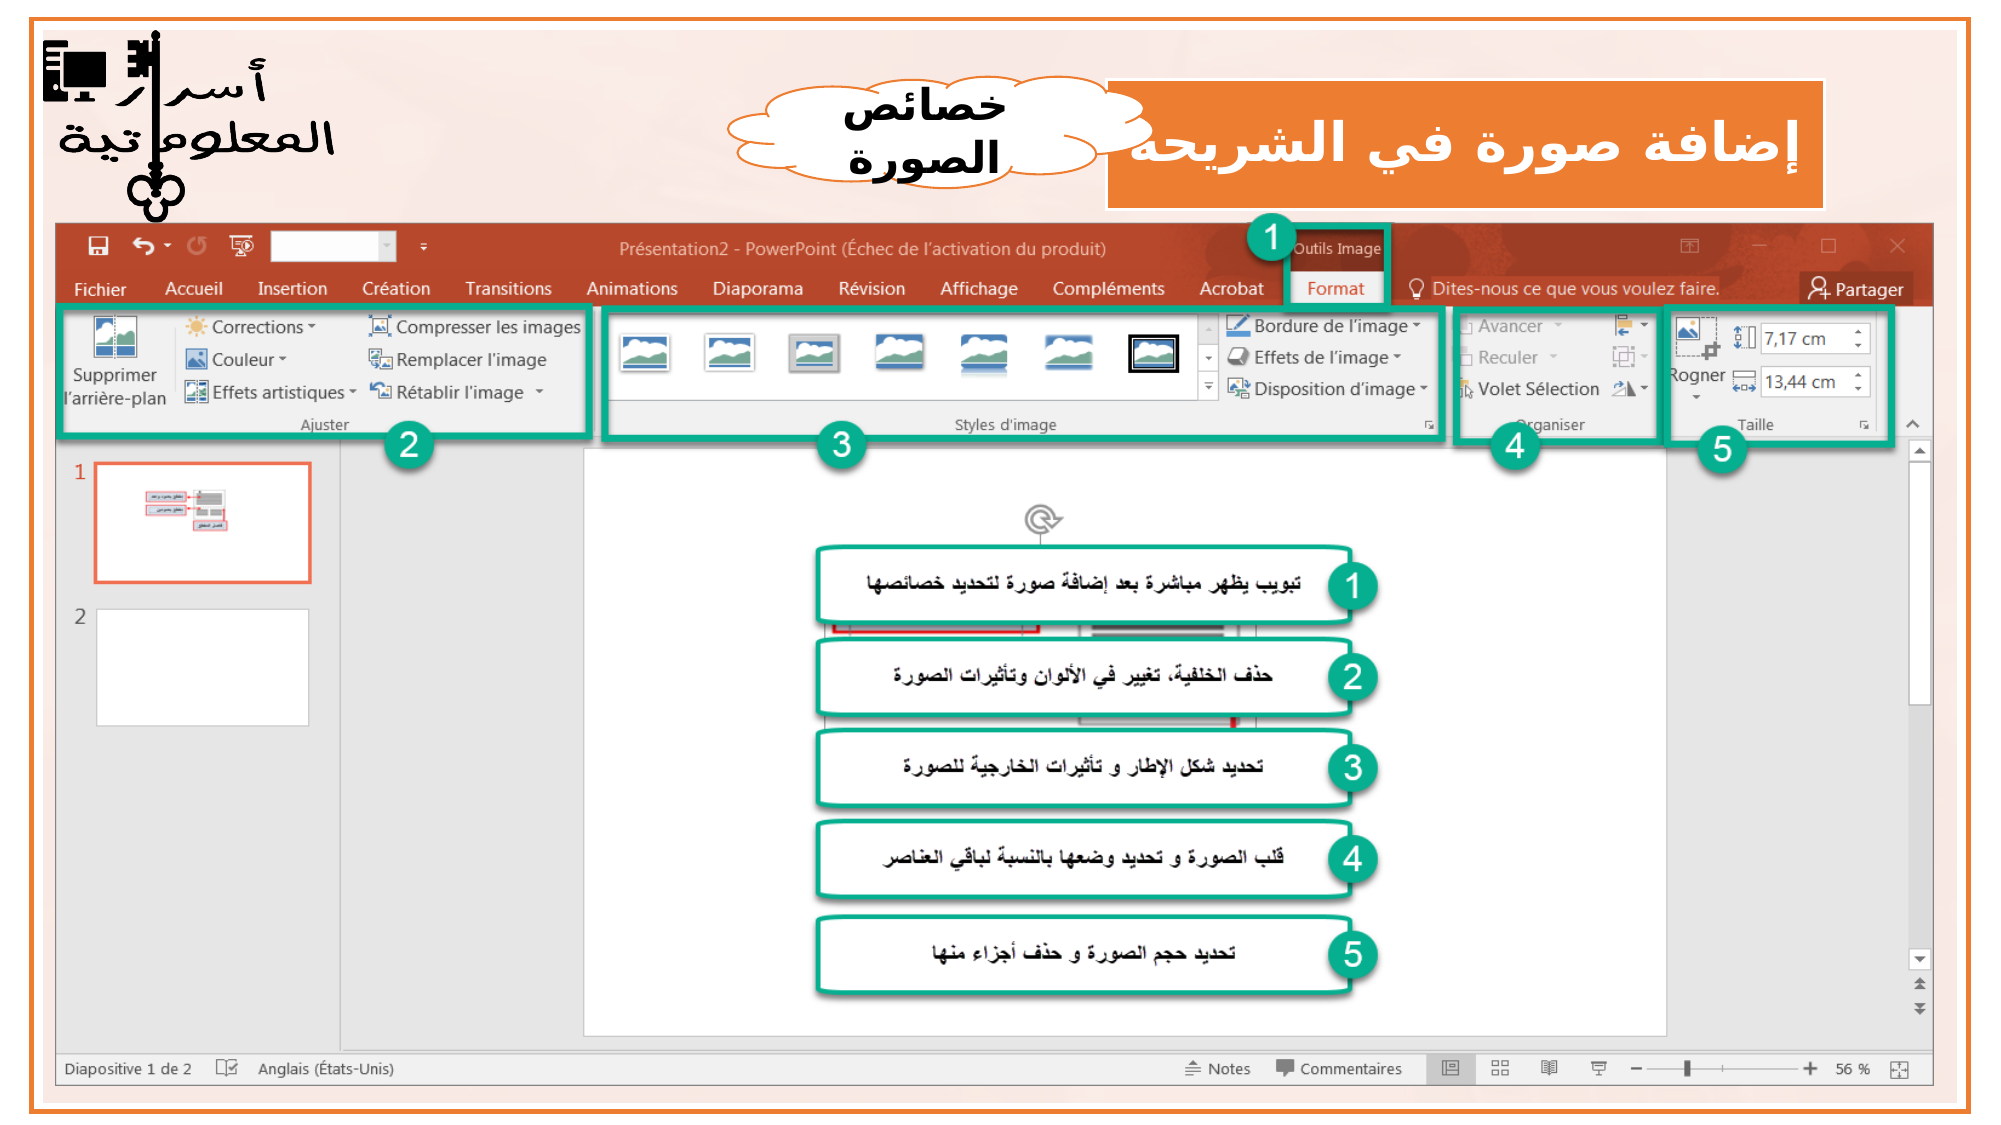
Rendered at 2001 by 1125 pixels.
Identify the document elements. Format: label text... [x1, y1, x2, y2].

text_box إضافة صورة في الشريحة [1105, 78, 1826, 211]
text_box خصائص الصورة [726, 75, 1155, 190]
picture [43, 30, 1934, 1086]
